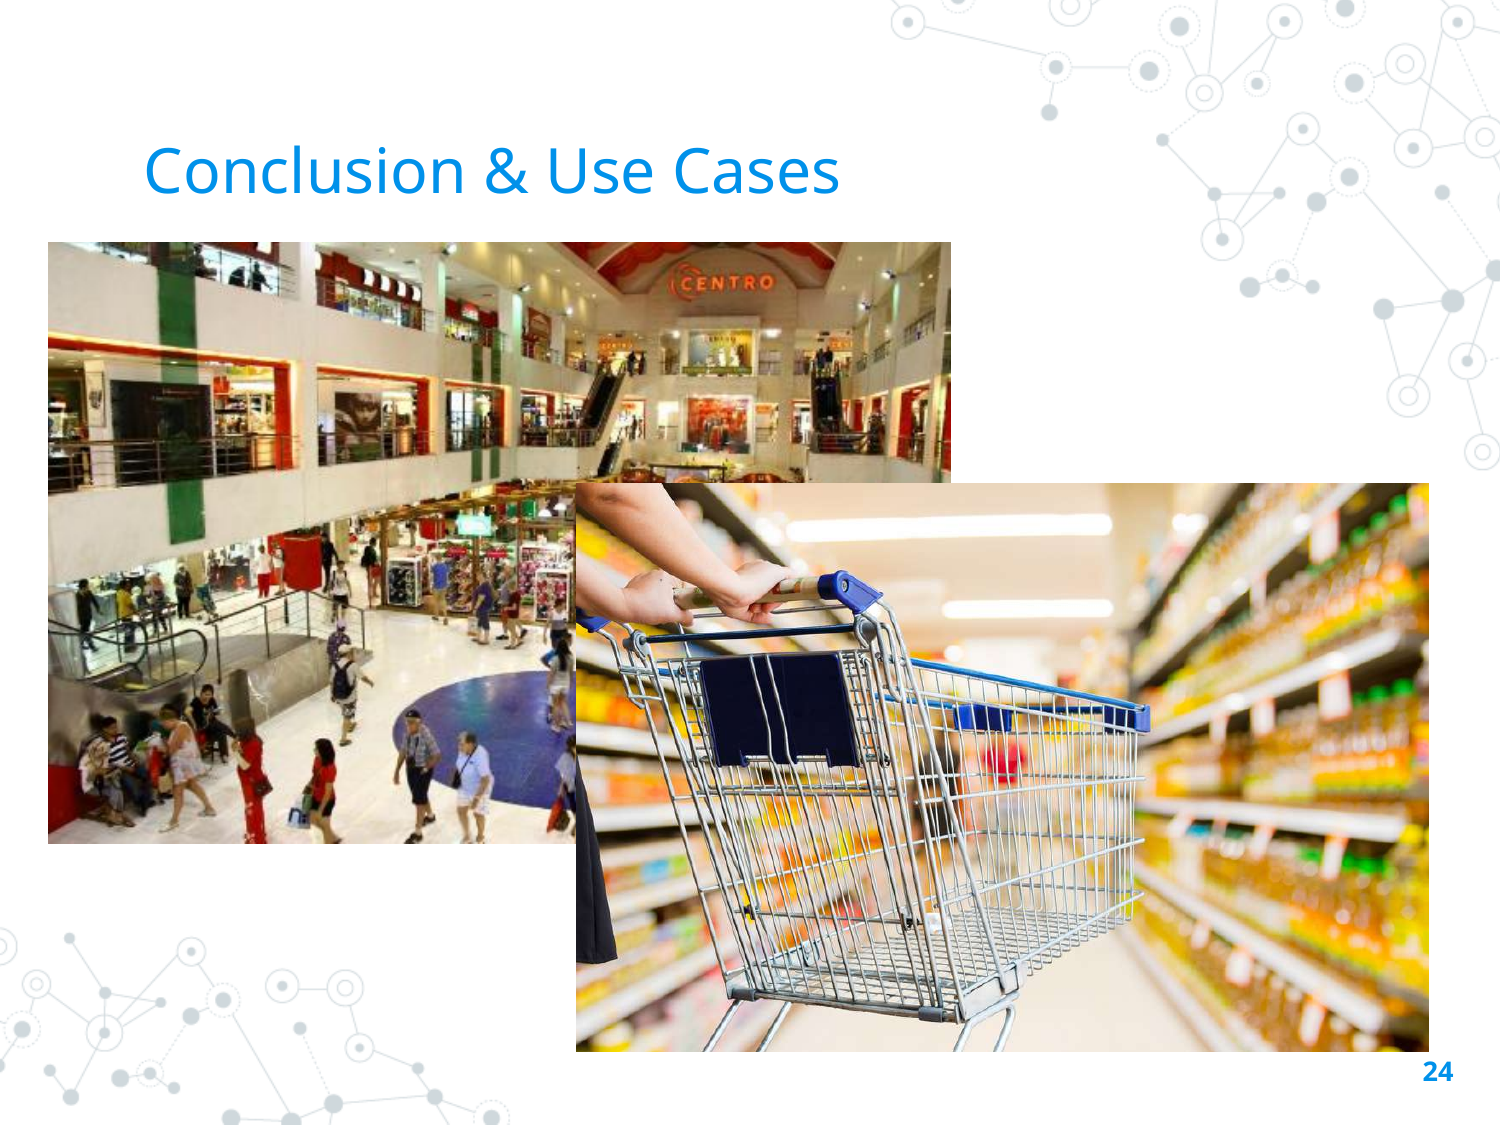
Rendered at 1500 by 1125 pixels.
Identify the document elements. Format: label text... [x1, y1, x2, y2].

slide_number ‹#› [1378, 1038, 1469, 1125]
title Conclusion & Use Cases [128, 67, 1372, 222]
picture [0, 0, 1500, 1125]
